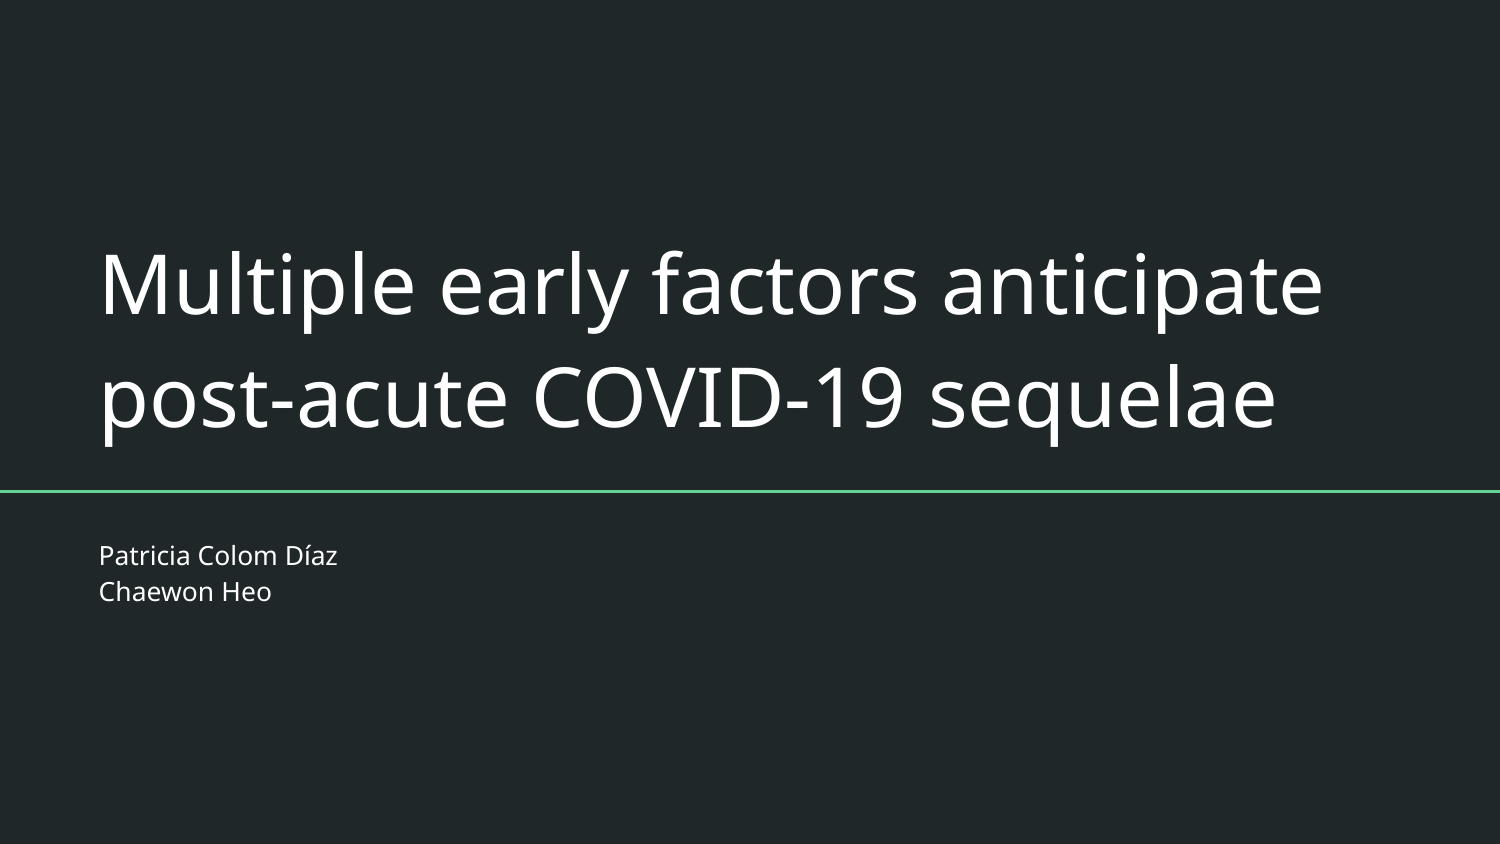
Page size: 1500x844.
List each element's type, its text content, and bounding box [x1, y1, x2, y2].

title Multiple early factors anticipate post-acute COVID-19 sequelae [83, 206, 1417, 467]
subtitle Patricia Colom Díaz Chaewon Heo [83, 522, 1417, 626]
